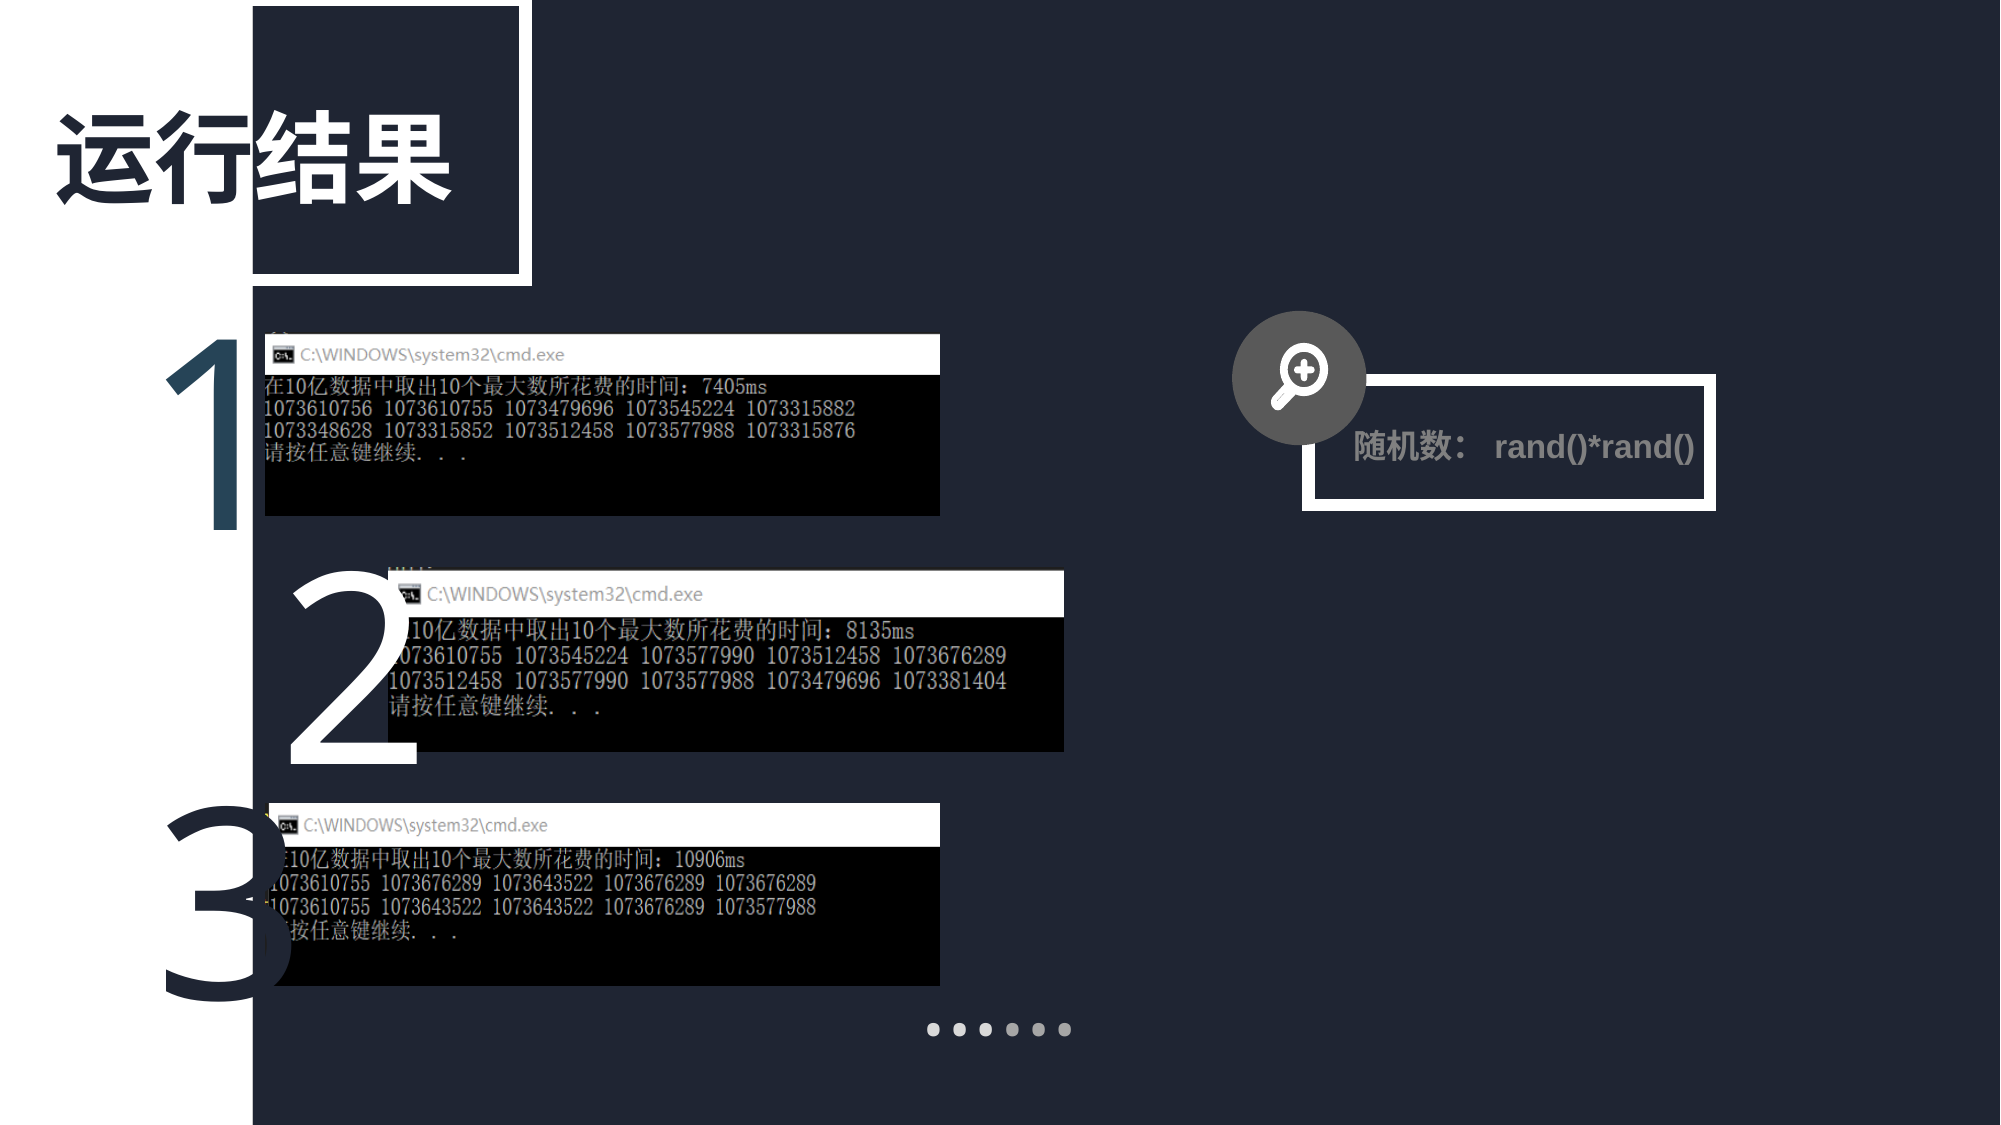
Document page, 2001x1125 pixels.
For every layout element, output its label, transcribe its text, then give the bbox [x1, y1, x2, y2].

text_box 随机数：rand()*rand() [1338, 417, 1761, 473]
text_box [0, 0, 253, 1125]
text_box 2 [264, 490, 389, 803]
text_box 1 [127, 281, 252, 591]
text_box [1355, 379, 1711, 417]
picture [265, 332, 940, 516]
text_box …… [799, 935, 1201, 1067]
text_box [1271, 343, 1328, 410]
text_box [1307, 434, 1711, 506]
text_box [35, 0, 527, 281]
text_box 3 [139, 725, 265, 1061]
picture [388, 567, 1064, 752]
picture [265, 803, 940, 986]
text_box [1232, 310, 1367, 446]
